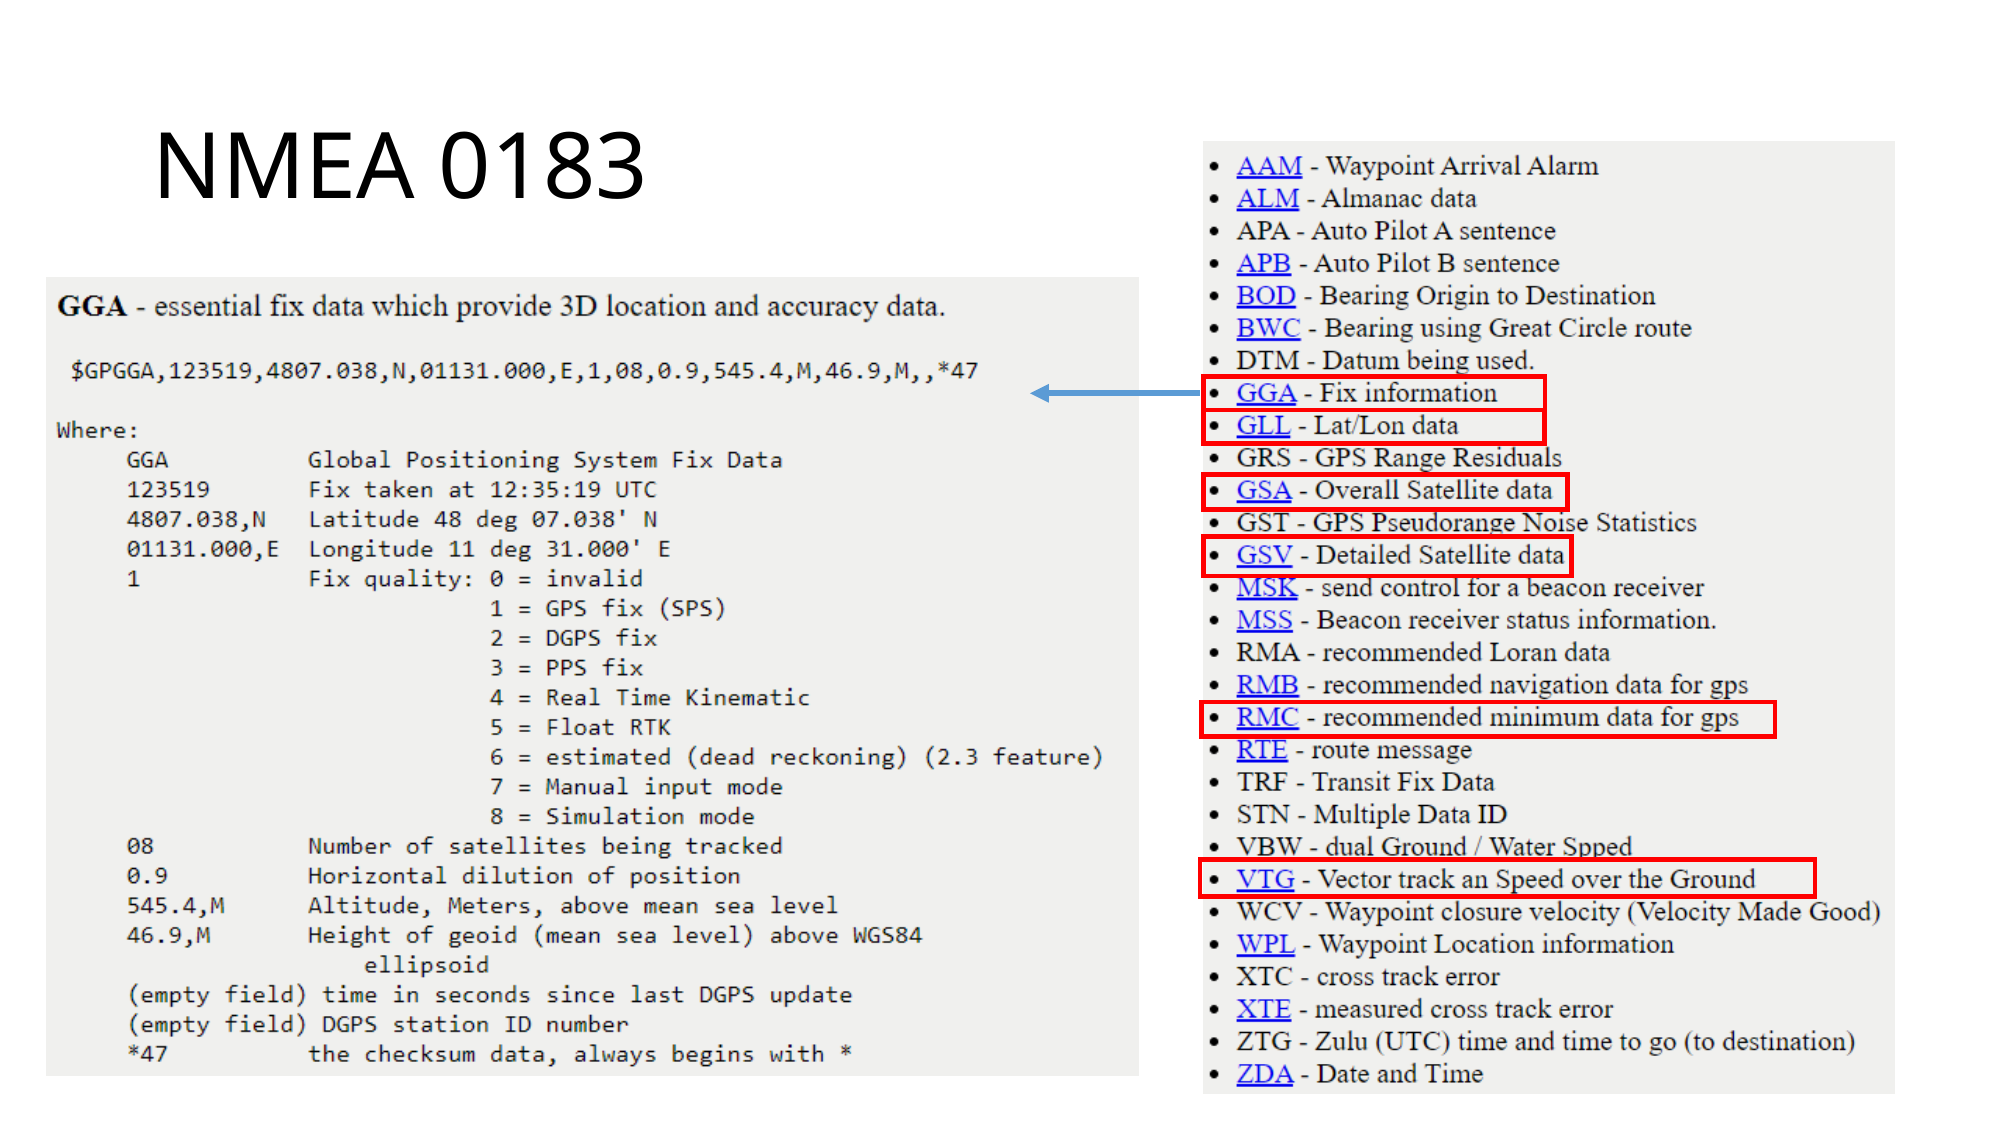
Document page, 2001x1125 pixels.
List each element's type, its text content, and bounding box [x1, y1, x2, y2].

title NMEA 0183 [137, 59, 1863, 278]
text_box [1199, 859, 1203, 898]
picture [46, 277, 1139, 1076]
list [1203, 141, 1895, 1094]
